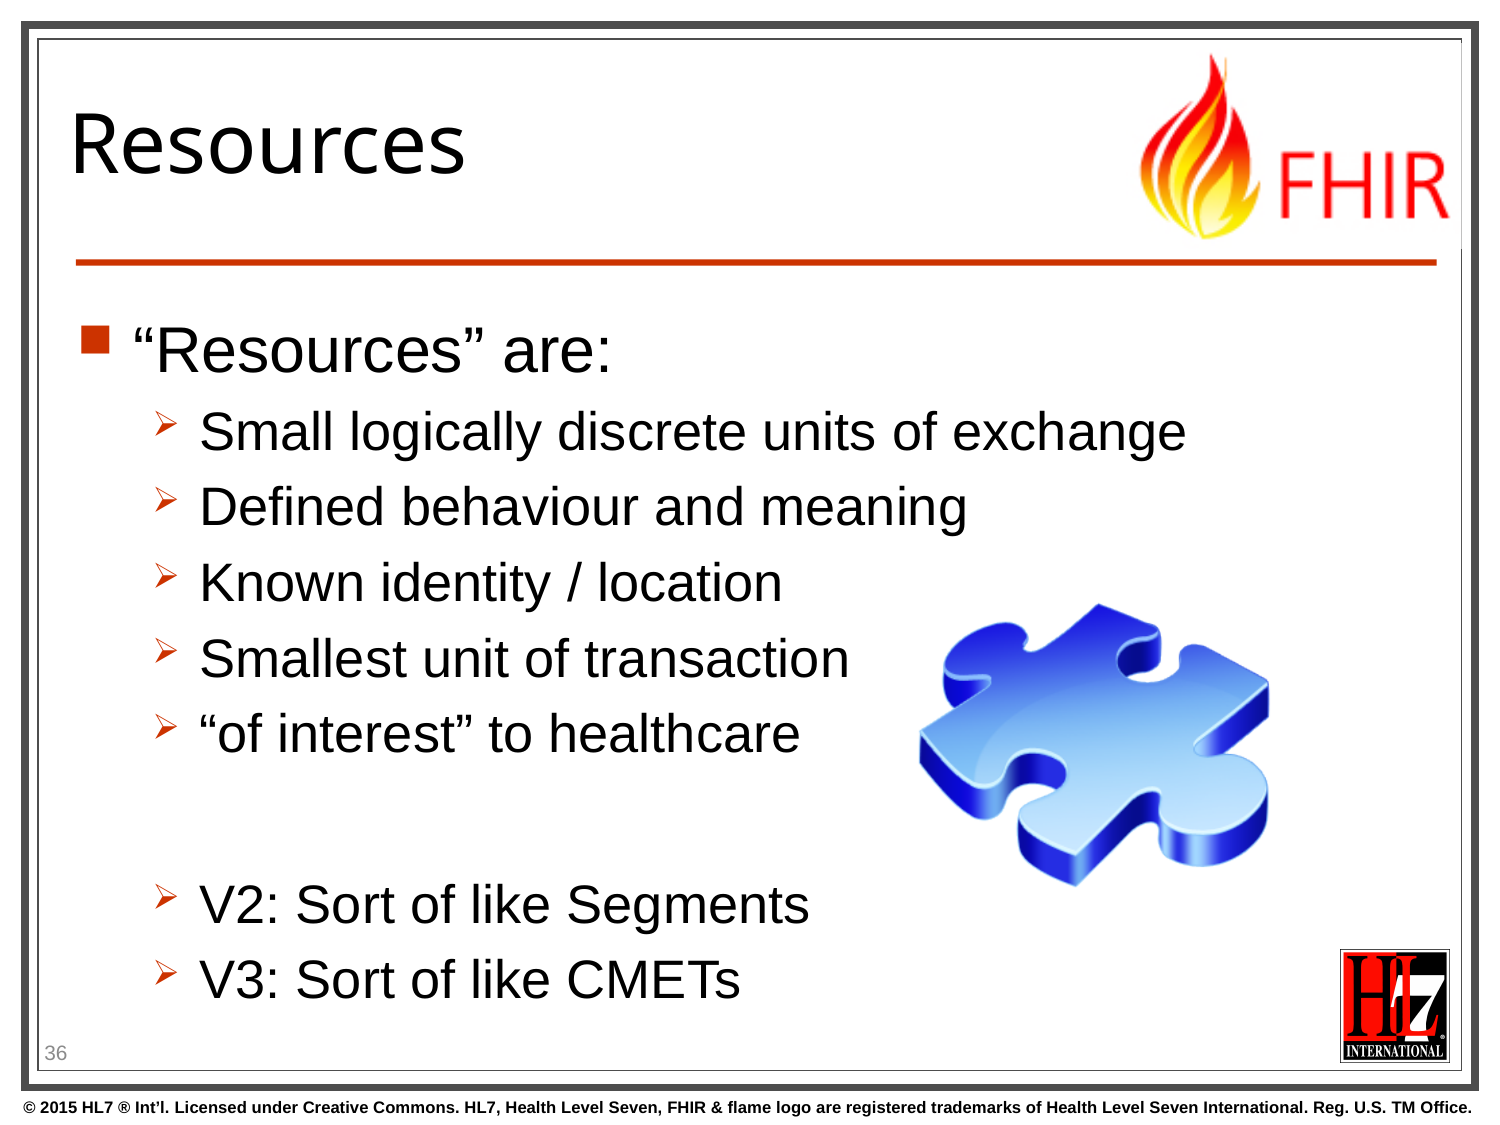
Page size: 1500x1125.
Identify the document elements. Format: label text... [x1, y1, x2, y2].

picture [1124, 42, 1462, 250]
slide_number 36 [29, 1034, 148, 1071]
list “Resources” are: Small logically discrete units of exchange Defined behaviour and meaning Known identity / location Smallest unit of transaction “of interest” to healthcare V2: Sort of like Segments V3: Sort of like CMETs [62, 299, 1438, 1059]
title Resources [53, 54, 1122, 244]
picture [912, 550, 1301, 939]
picture [1340, 949, 1450, 1063]
